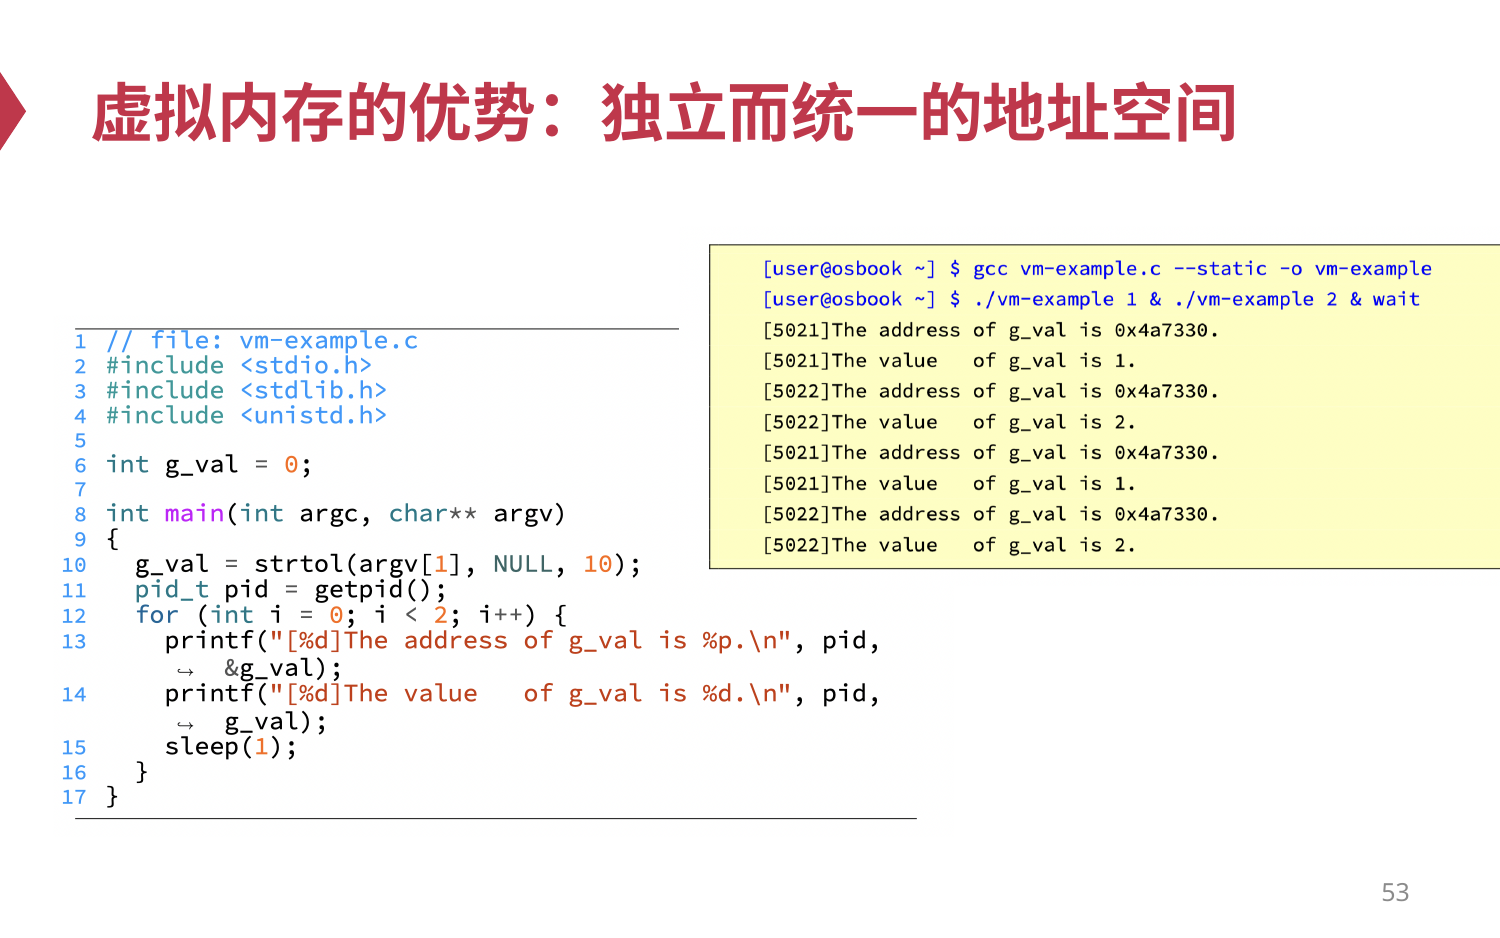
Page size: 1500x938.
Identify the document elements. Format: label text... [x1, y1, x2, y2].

title 虚拟内存的优势：独立而统一的地址空间 [75, 37, 1425, 186]
picture [678, 226, 1500, 586]
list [52, 314, 954, 837]
slide_number 53 [1074, 868, 1425, 919]
